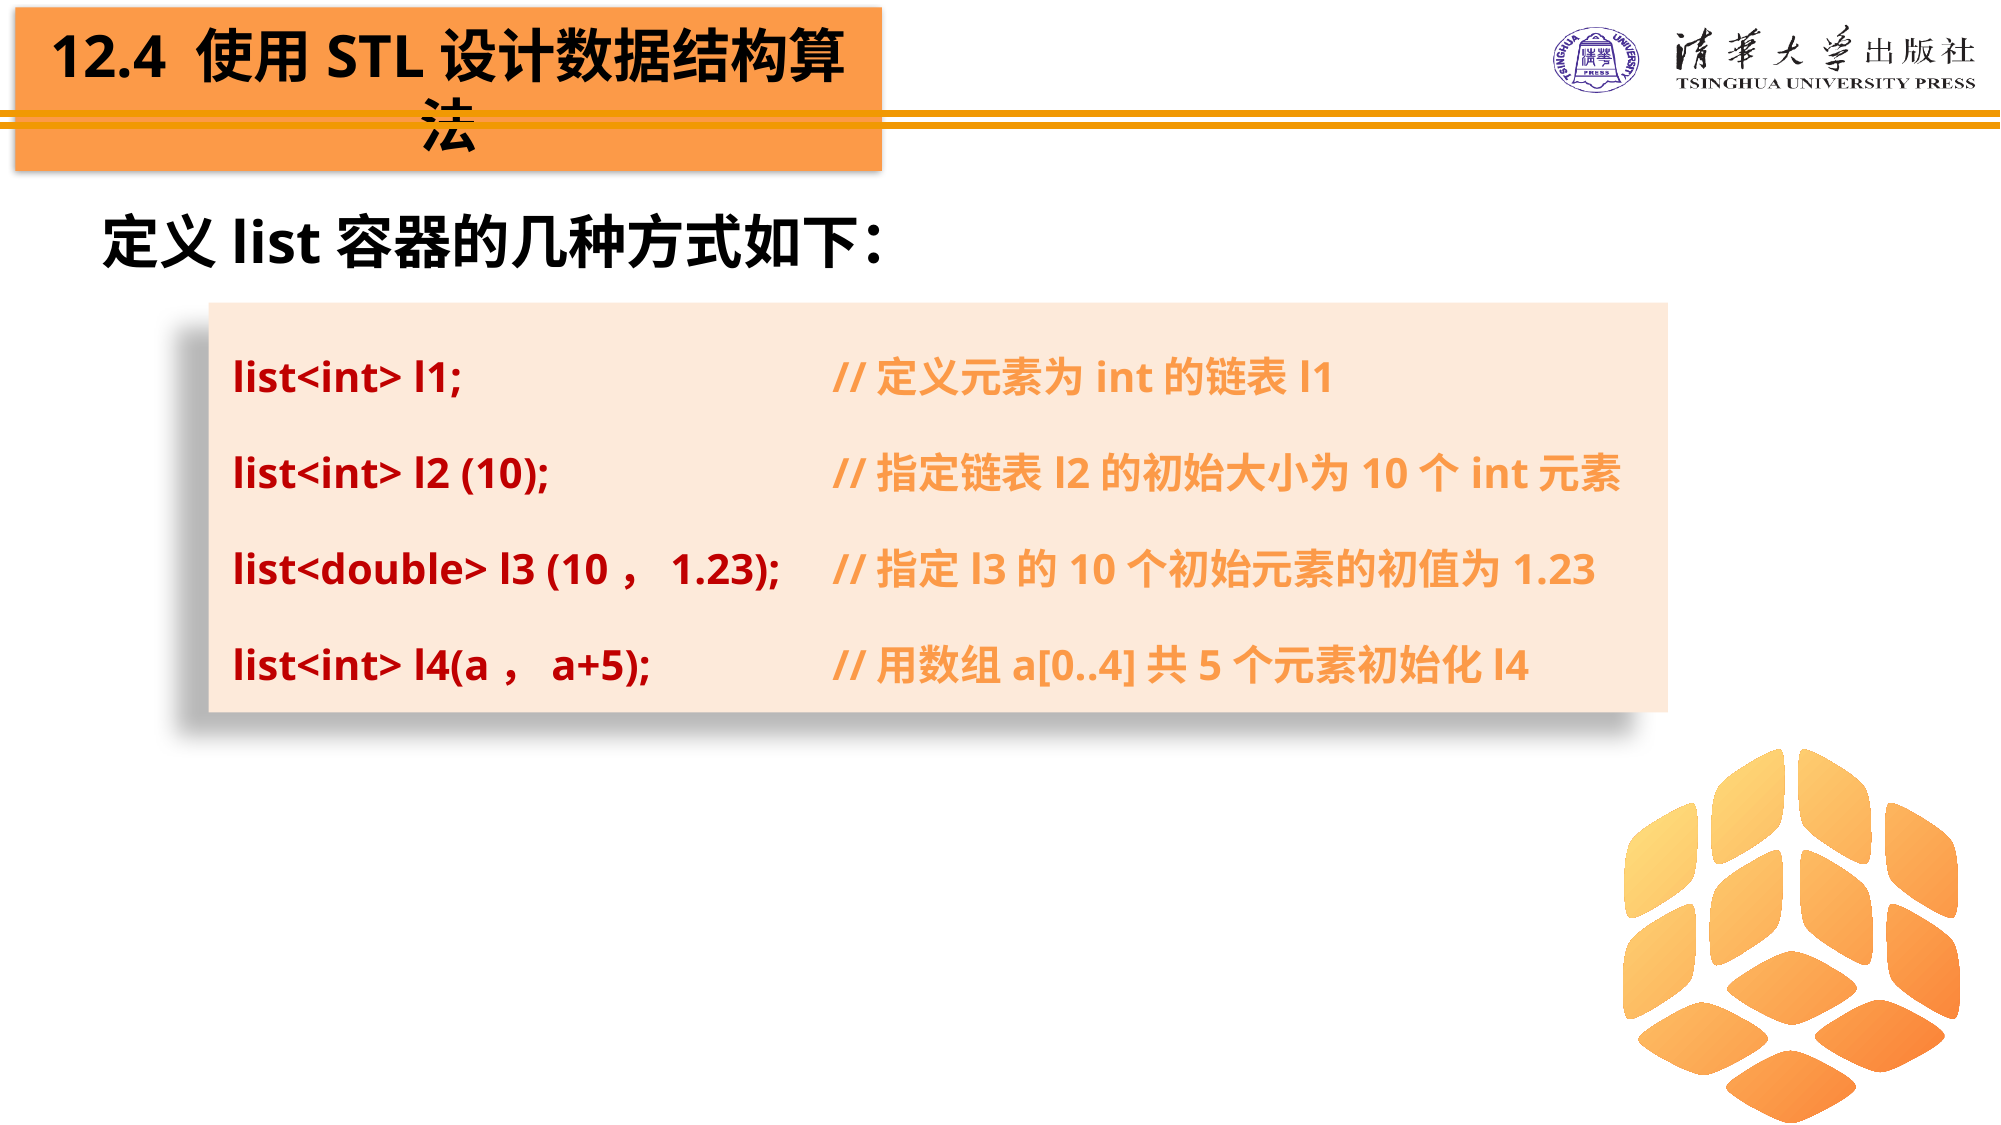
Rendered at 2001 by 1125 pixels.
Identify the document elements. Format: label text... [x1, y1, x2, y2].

text_box list<int> l1; //定义元素为int的链表l1 list<int> l2 (10); //指定链表l2的初始大小为10个int元素 list<double> l3 (10，1.23); //指定l3的10个初始元素的初值为1.23 list<int> l4(a，a+5); //用数组a[0..4]共5个元素初始化l4 [206, 301, 1670, 714]
text_box [1707, 848, 1785, 968]
text_box [1883, 801, 1960, 920]
text_box [1620, 902, 1698, 1022]
text_box [1798, 848, 1875, 967]
text_box [1813, 998, 1947, 1075]
picture [1504, 0, 2001, 144]
text_box 定义list容器的几种方式如下： [86, 210, 1200, 282]
text_box [1636, 1000, 1770, 1077]
text_box [1725, 949, 1859, 1027]
text_box [1884, 902, 1962, 1021]
text_box [1622, 801, 1700, 920]
text_box [1709, 747, 1787, 866]
text_box [1796, 747, 1874, 866]
text_box [1724, 1048, 1858, 1125]
